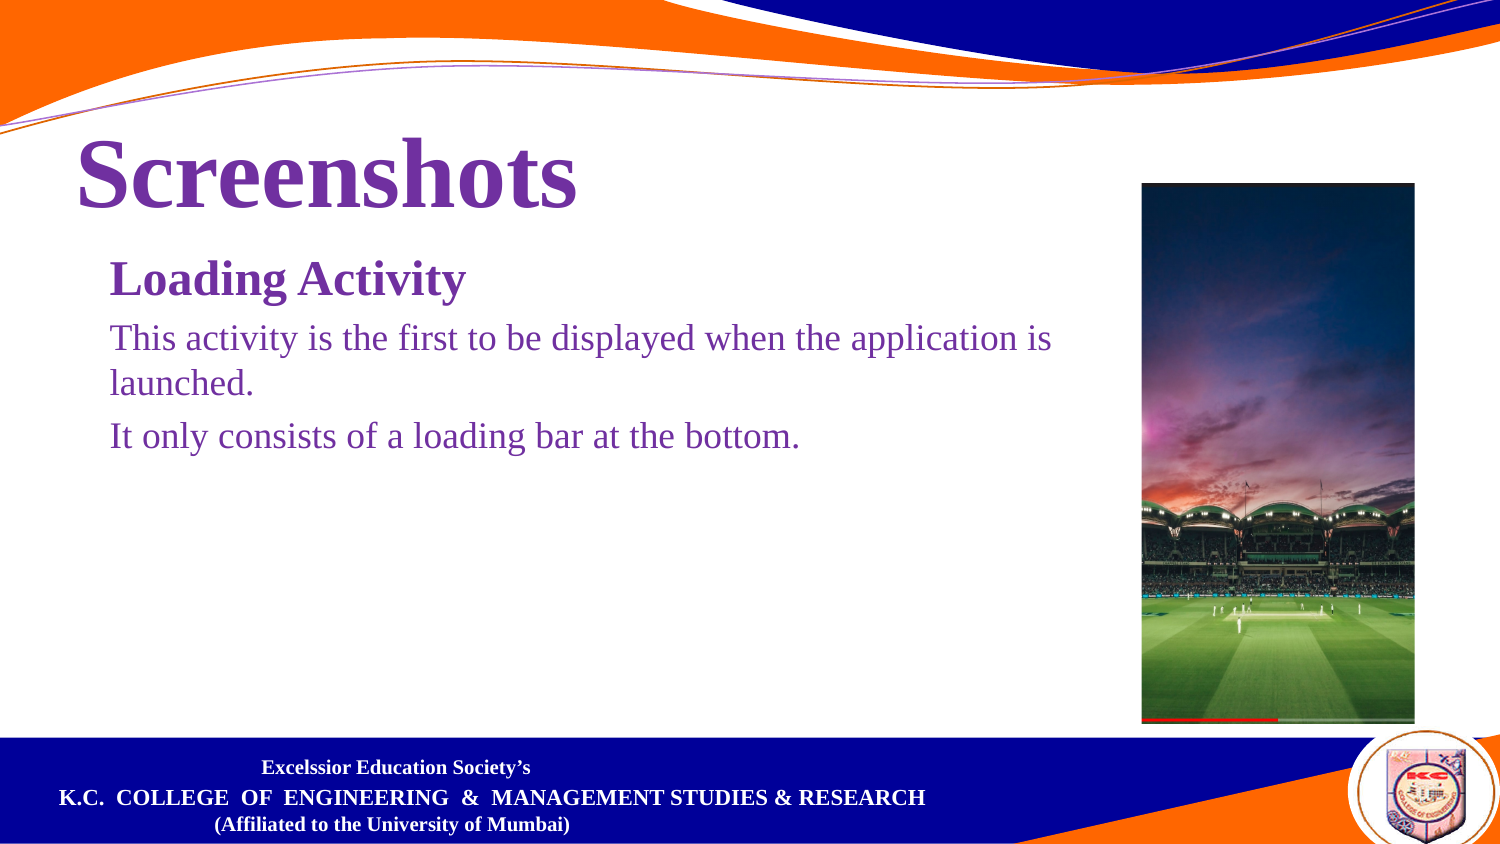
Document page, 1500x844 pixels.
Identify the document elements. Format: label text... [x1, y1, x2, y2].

title Screenshots [75, 86, 1425, 228]
picture [1347, 721, 1500, 844]
picture [1141, 183, 1415, 724]
list Loading Activity This activity is the first to be displayed when the application is launched. It only consists of a loading bar at the bottom. [75, 238, 1425, 779]
